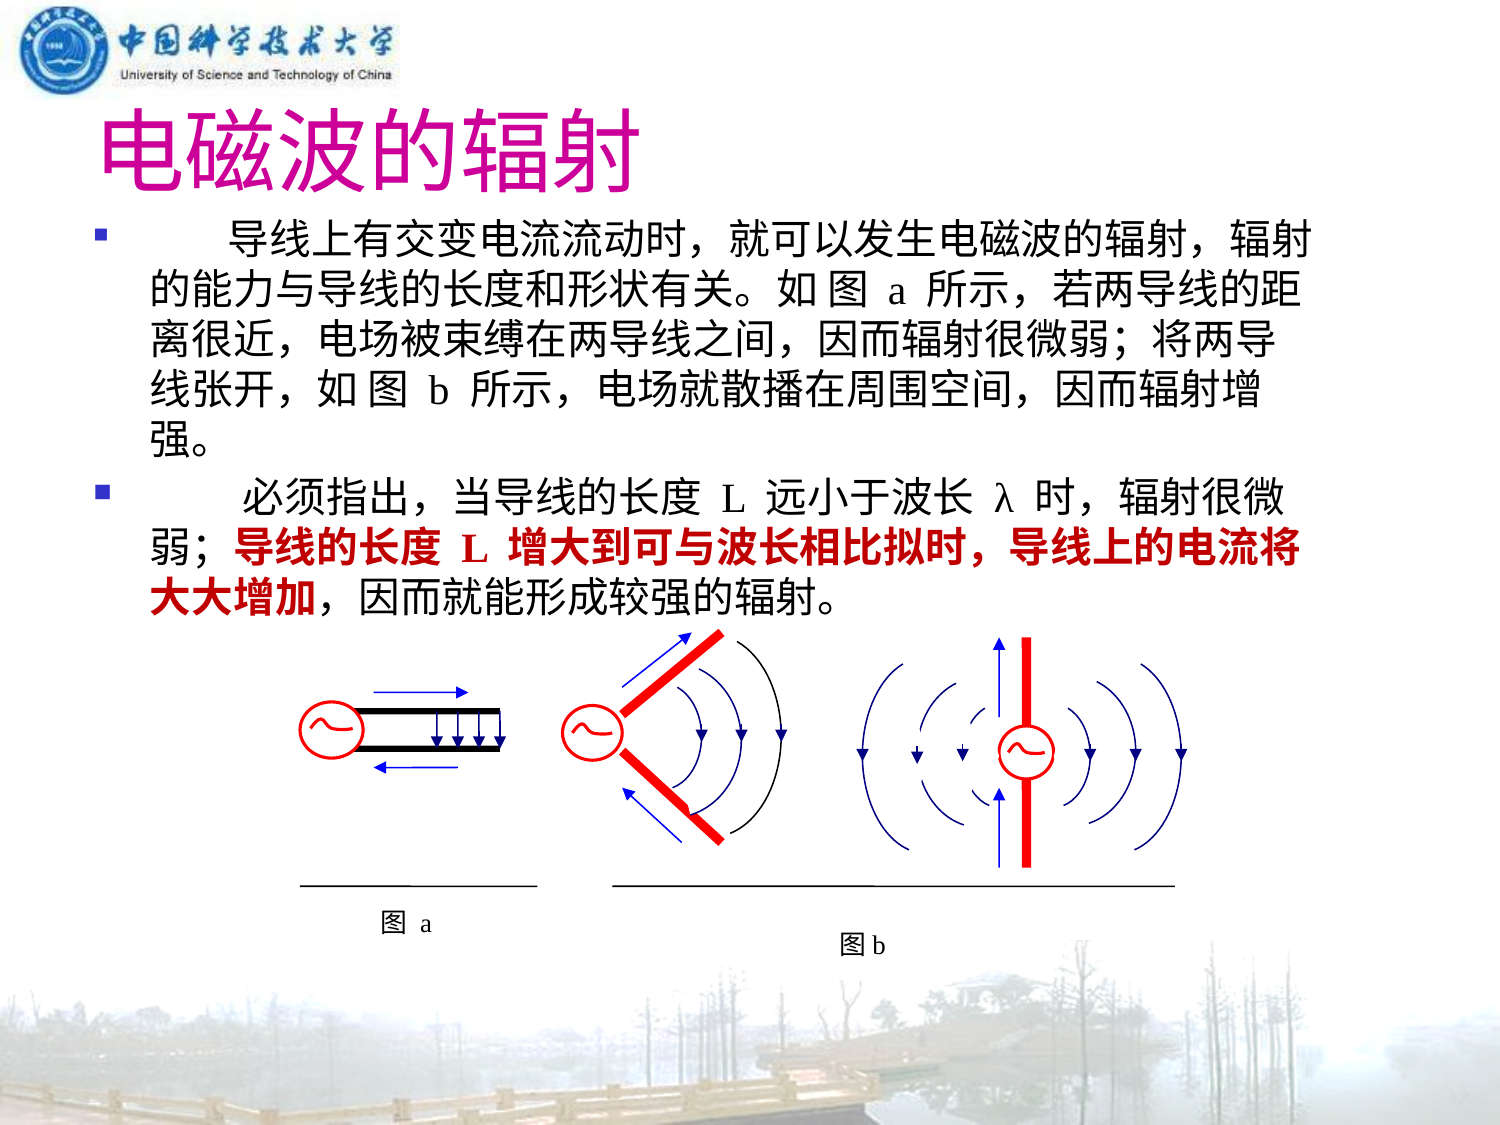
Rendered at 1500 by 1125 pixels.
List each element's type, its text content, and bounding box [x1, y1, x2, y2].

table_cell C1 [0, 940, 1500, 1125]
text_box 图 a [312, 897, 500, 945]
text_box 电磁波的辐射 导线上有交变电流流动时，就可以发生电磁波的辐射，辐射的能力与导线的长度和形状有关。如 图 a 所示，若两导线的距离很近，电场被束缚在两导线之间，因而辐射很微弱；将两导线张开，如 图 b 所示，电场就散播在周围空间，因而辐射增强。 必须指出，当导线的长度 L 远小于波长 λ 时，辐射很微弱；导线的长度 L 增大到可与波长相比拟时，导线上的电流将大大增加，因而就能形成较强的辐射。 [78, 86, 1329, 629]
text_box 图b [768, 920, 957, 968]
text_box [299, 632, 1182, 868]
picture [0, 0, 422, 103]
